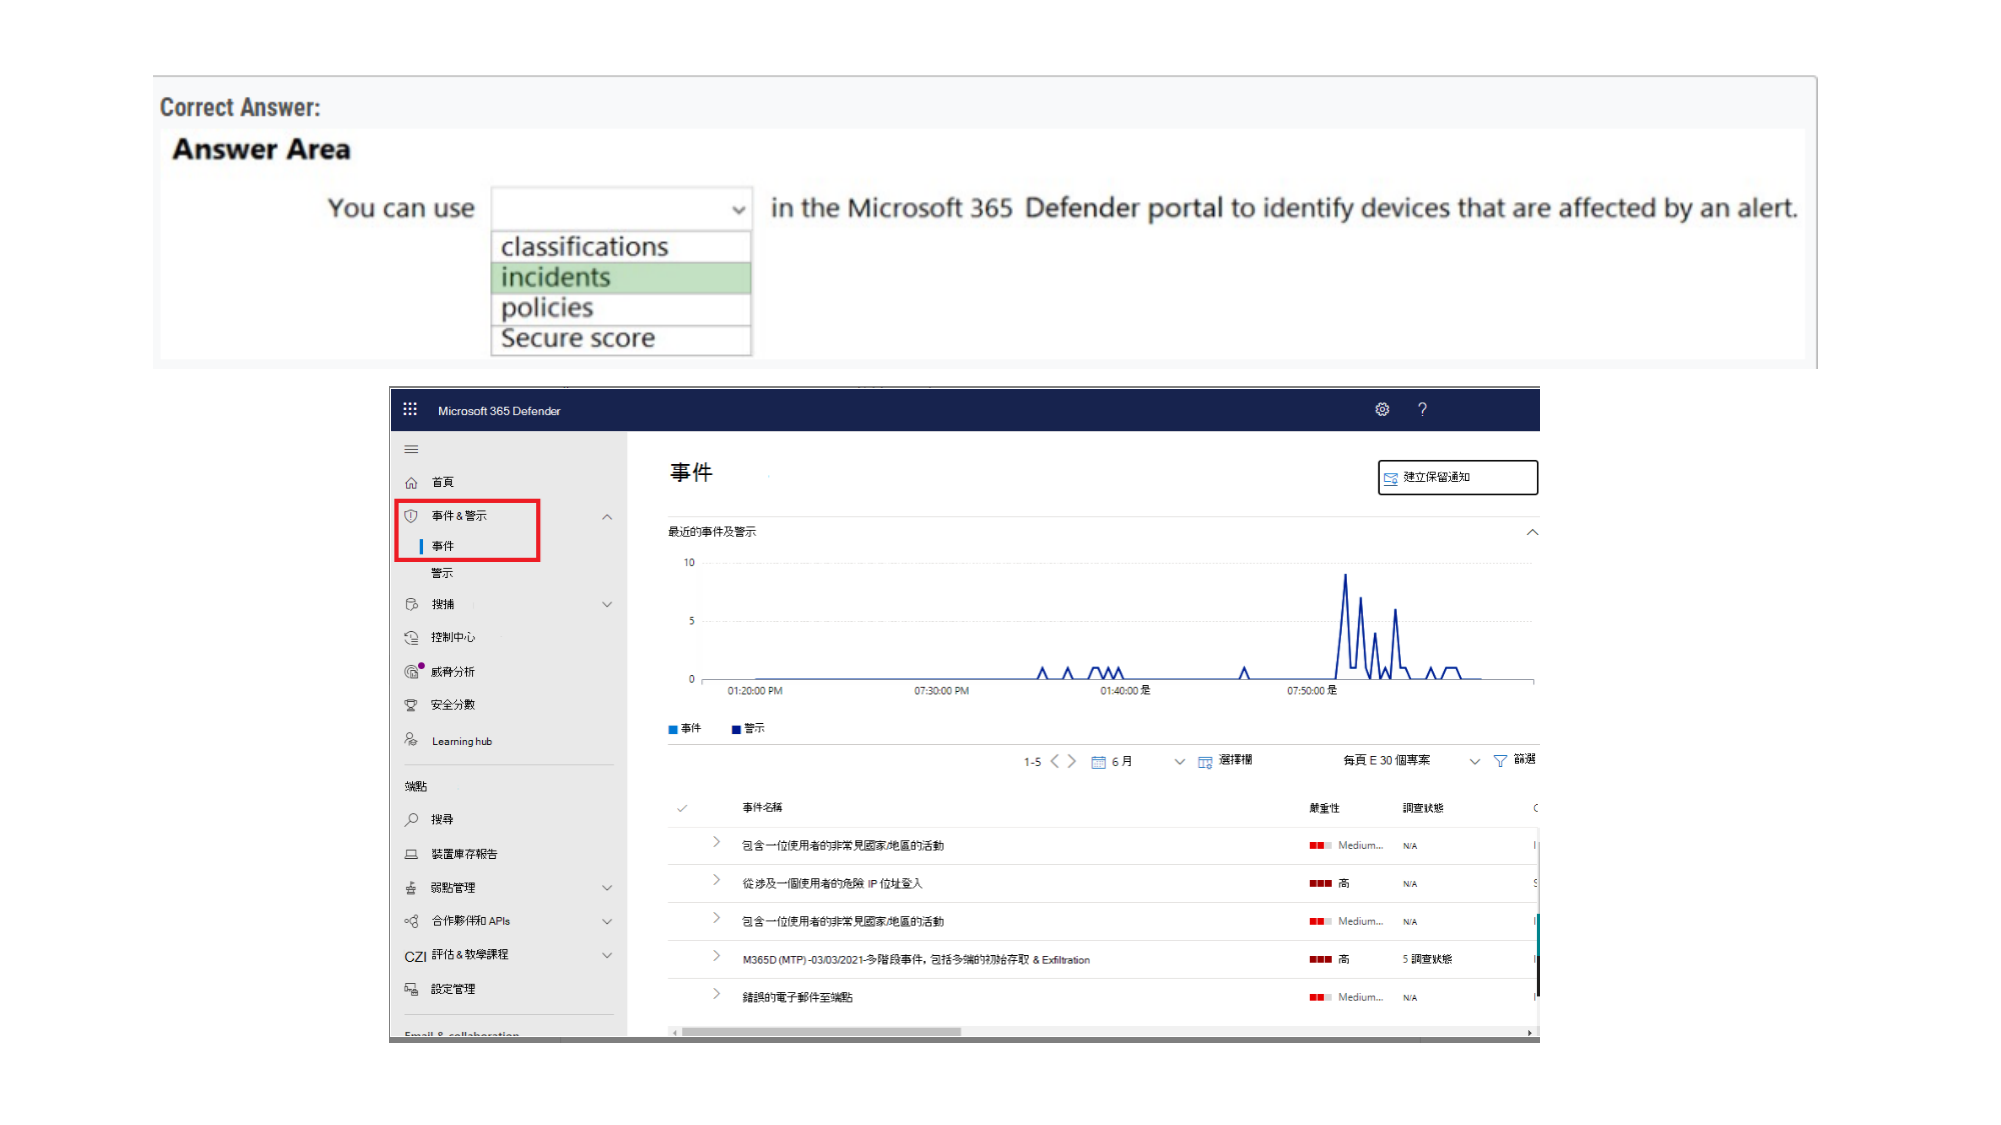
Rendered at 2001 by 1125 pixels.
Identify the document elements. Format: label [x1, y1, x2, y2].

picture [153, 74, 1818, 369]
picture [389, 386, 1540, 1044]
